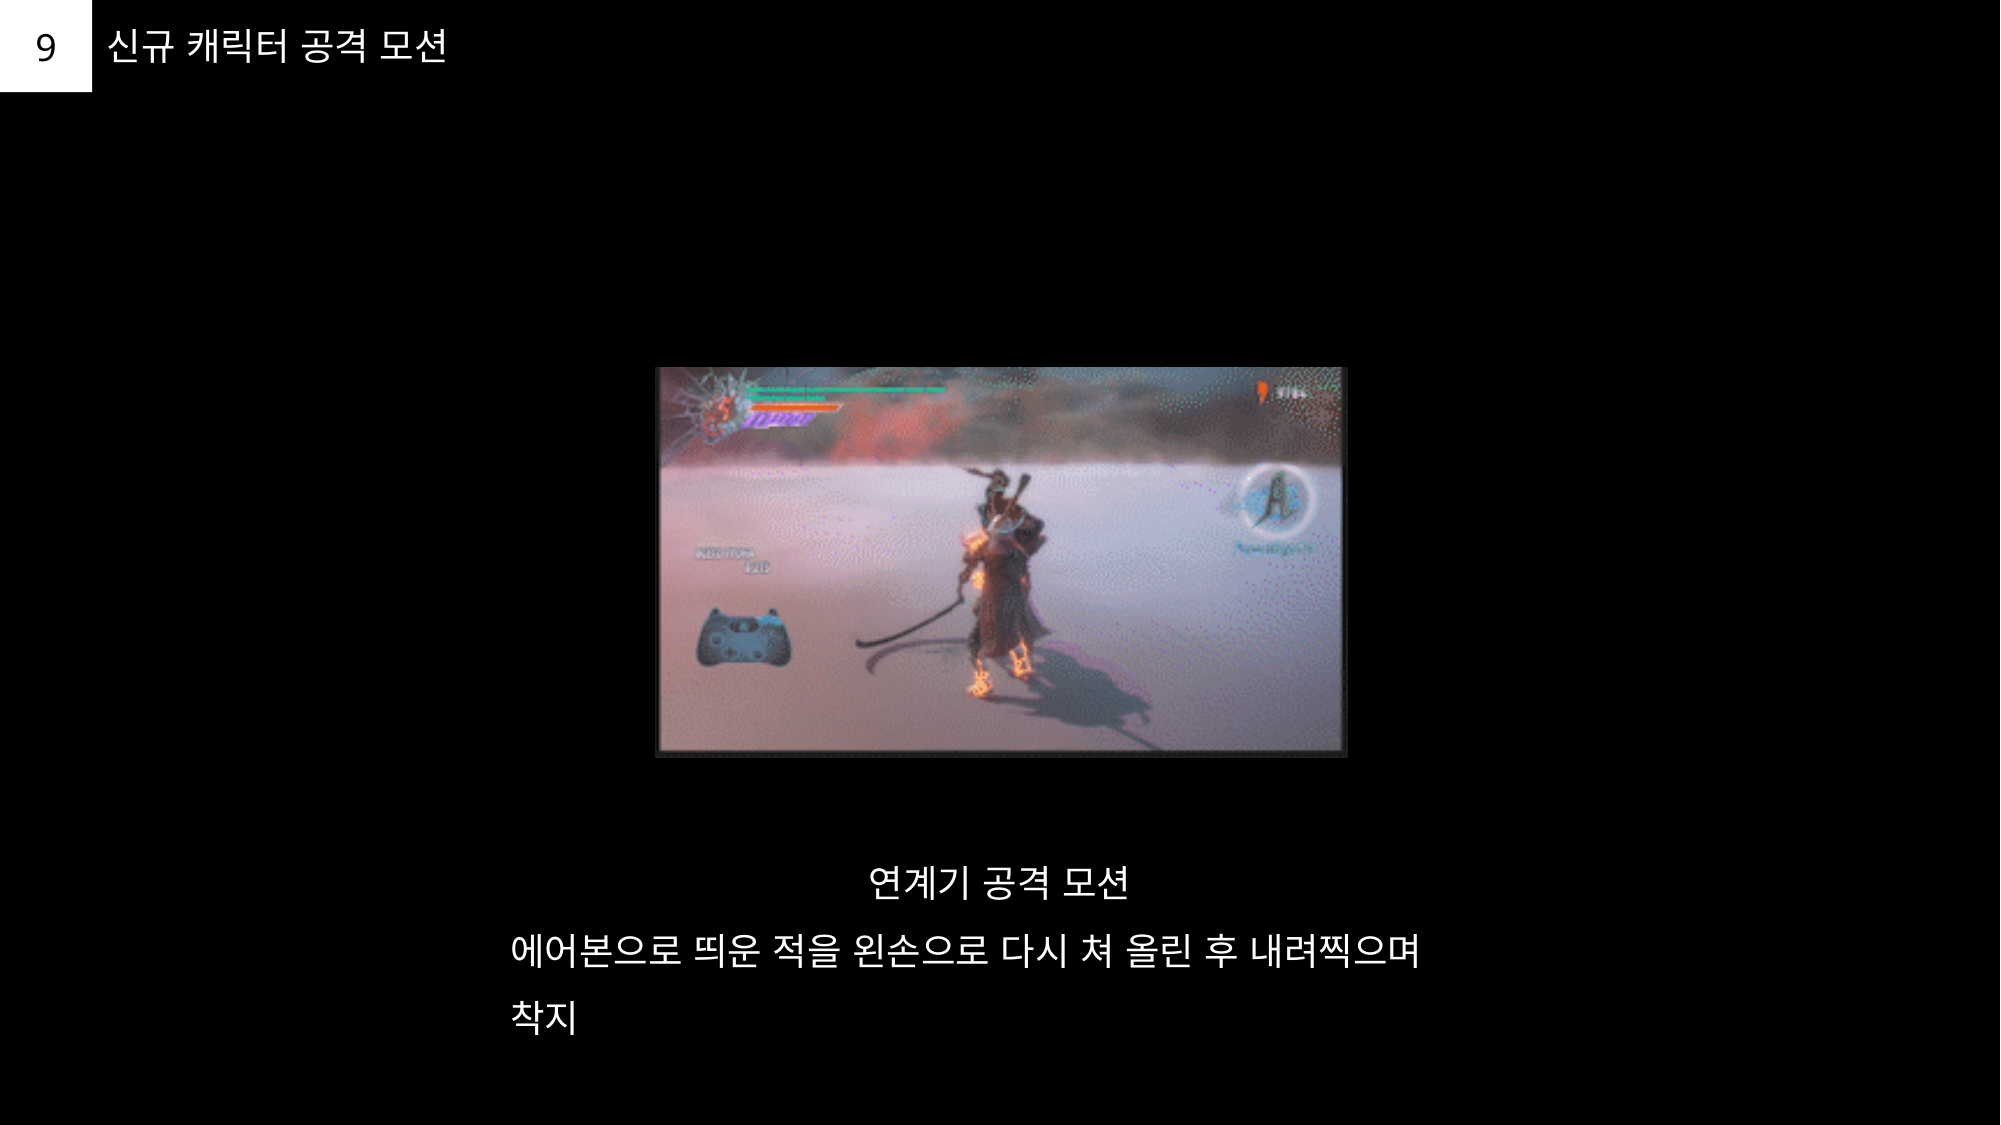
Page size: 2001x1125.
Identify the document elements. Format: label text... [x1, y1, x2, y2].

text_box 연계기 공격 모션 에어본으로 띄운 적을 왼손으로 다시 쳐 올린 후 내려찍으며 착지 [495, 830, 1505, 1048]
text_box 9 [0, 0, 93, 93]
picture [655, 367, 1348, 758]
text_box 신규 캐릭터 공격 모션 [92, 15, 604, 76]
